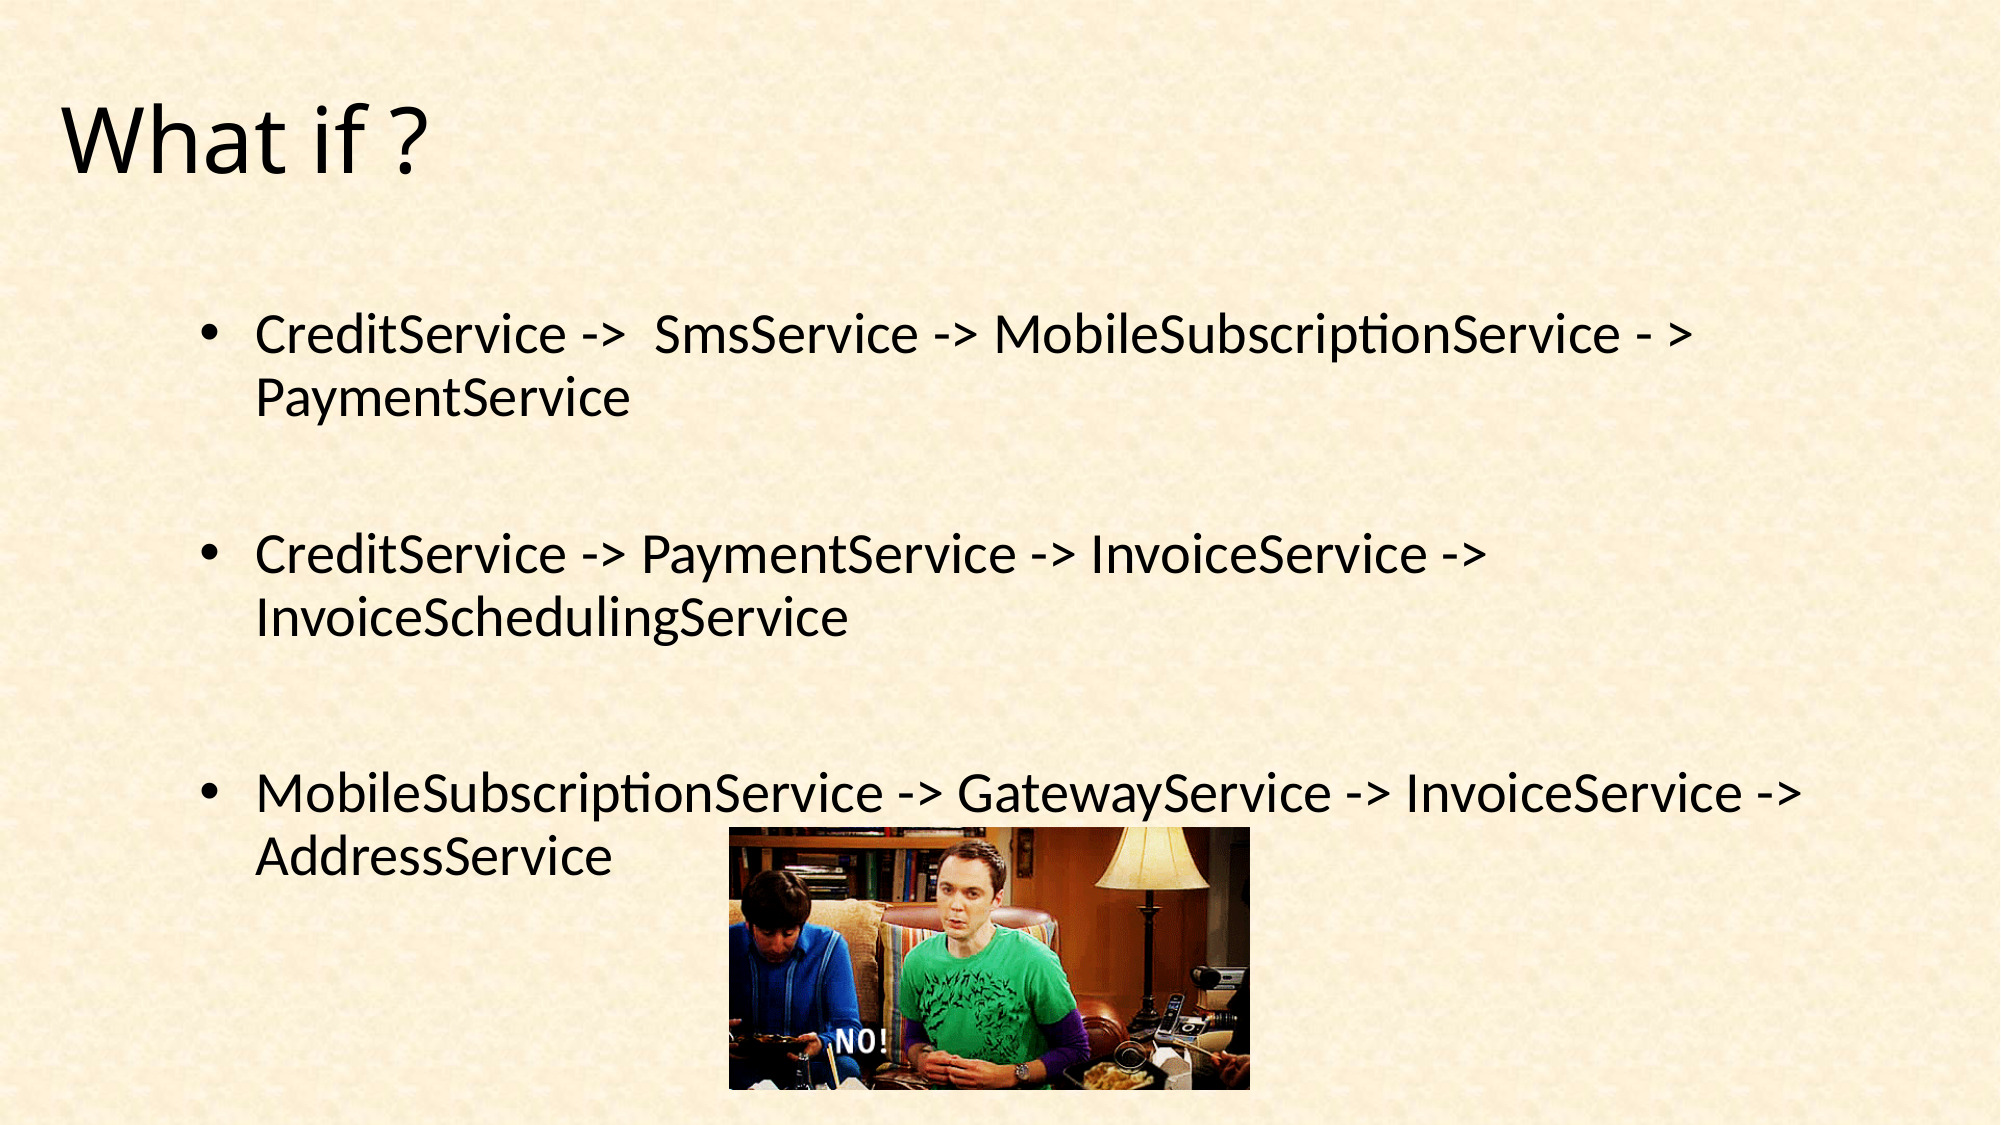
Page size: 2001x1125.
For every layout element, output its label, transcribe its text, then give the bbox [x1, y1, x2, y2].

picture [0, 0, 2001, 1125]
title What if ? [45, 35, 1771, 253]
list CreditService -> SmsService -> MobileSubscriptionService - > PaymentService CreditService -> PaymentService -> InvoiceService -> InvoiceSchedulingService MobileSubscriptionService -> GatewayService -> InvoiceService -> AddressService [137, 224, 1863, 1014]
